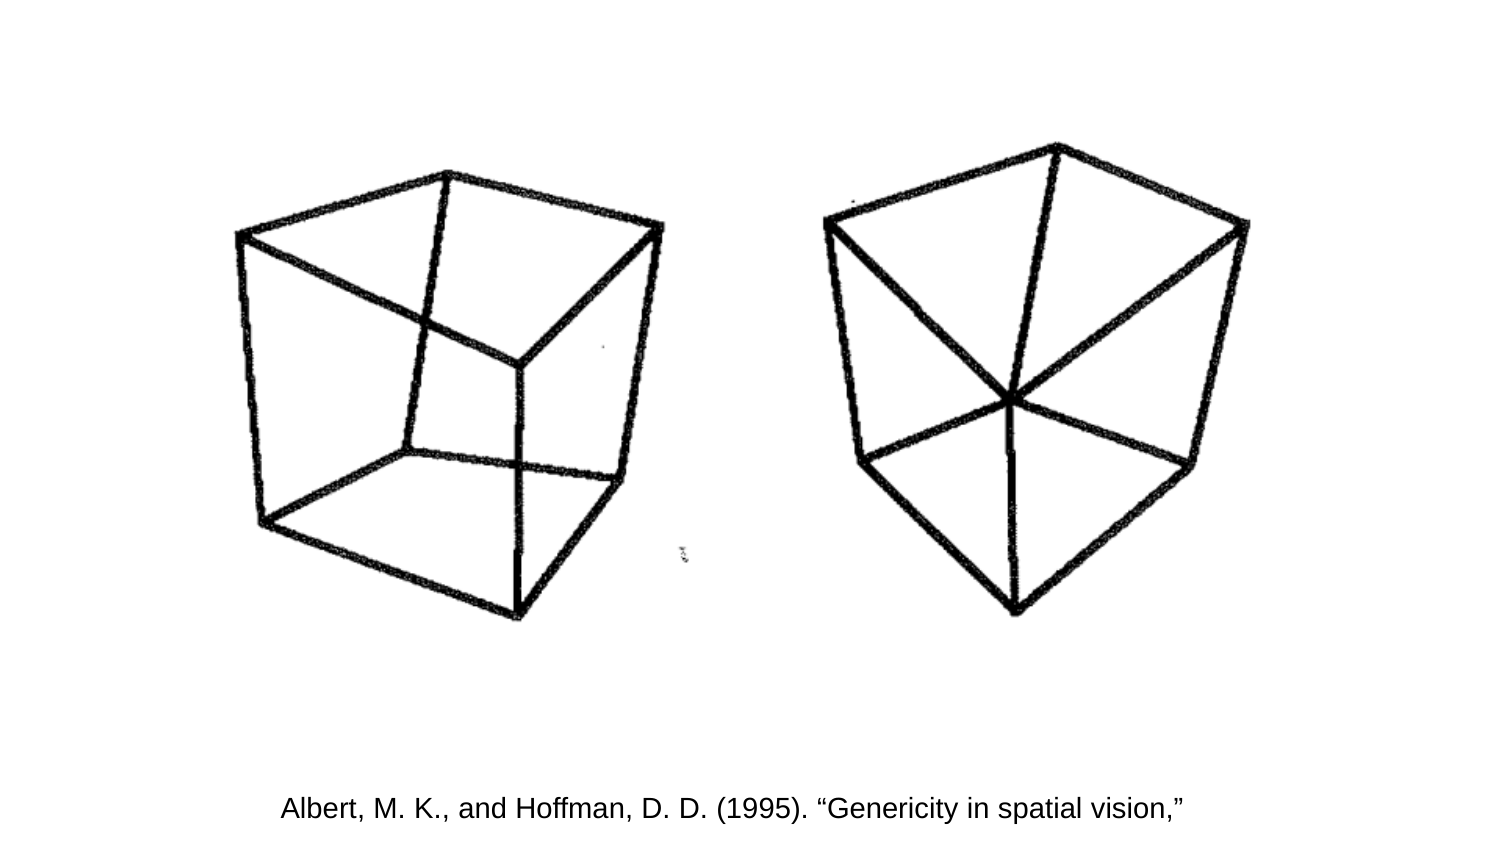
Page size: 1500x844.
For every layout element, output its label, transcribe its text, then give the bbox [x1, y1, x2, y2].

picture [190, 123, 1310, 630]
text_box Albert, M. K., and Hoffman, D. D. (1995). “Genericity in spatial vision,” [265, 773, 1325, 844]
